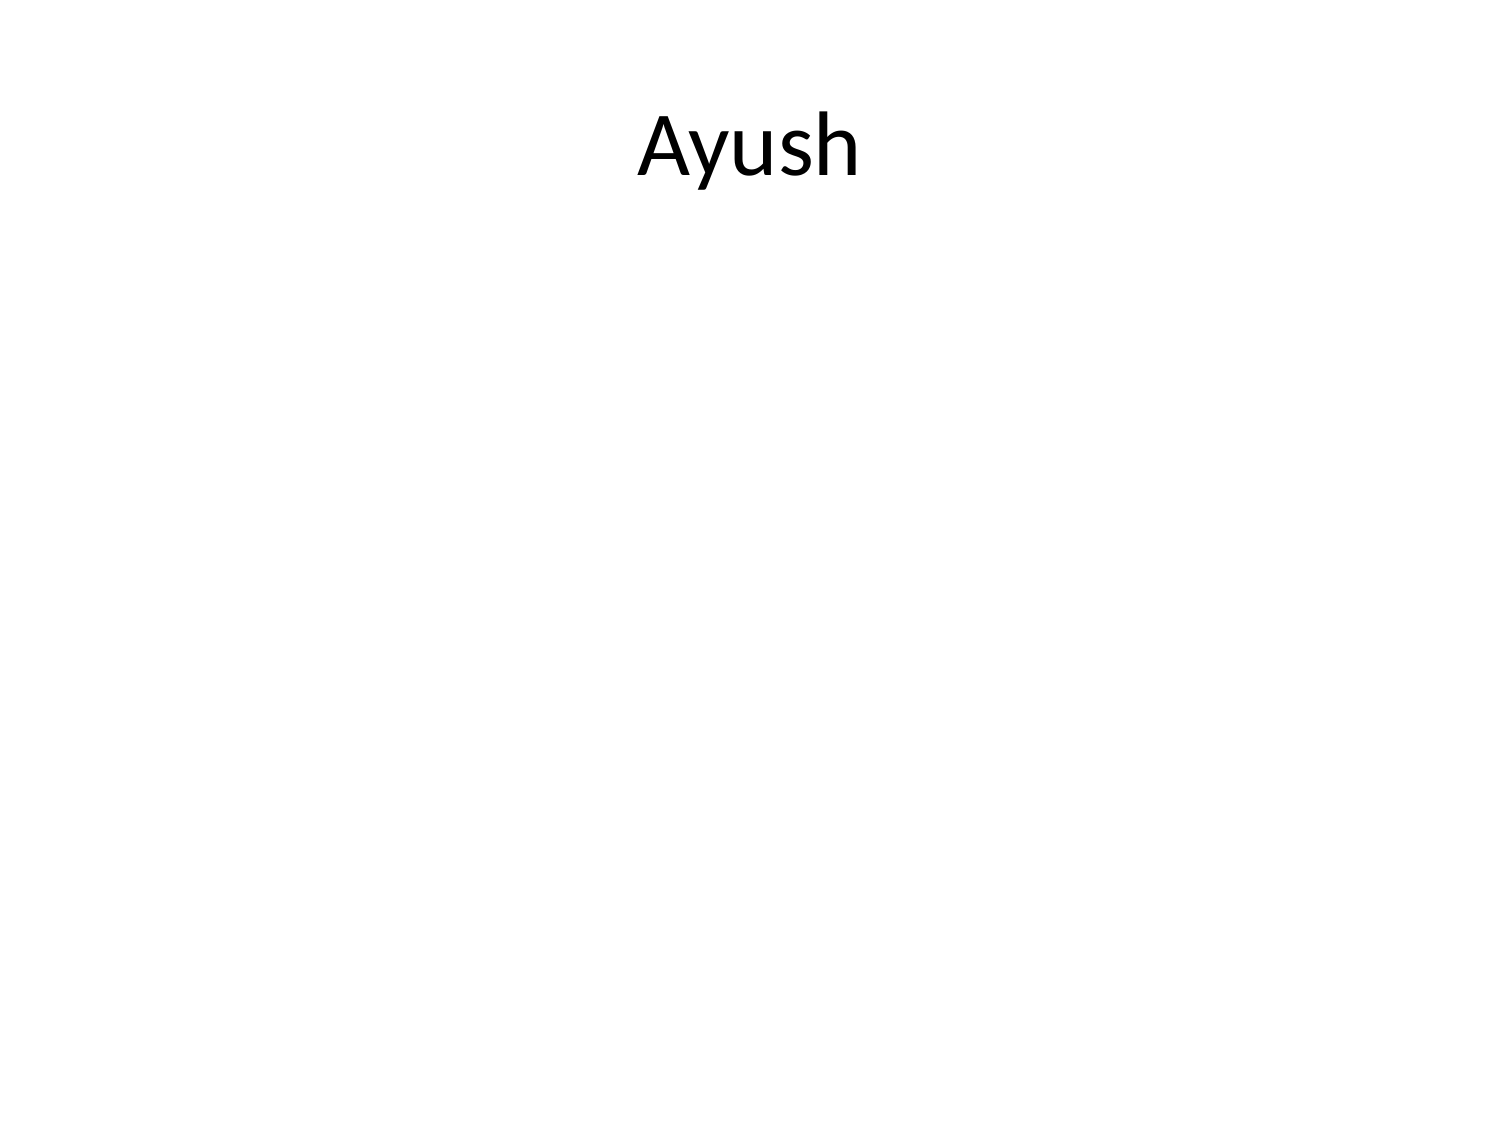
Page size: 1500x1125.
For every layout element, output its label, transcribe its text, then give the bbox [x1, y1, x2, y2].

title Ayush [75, 45, 1425, 233]
